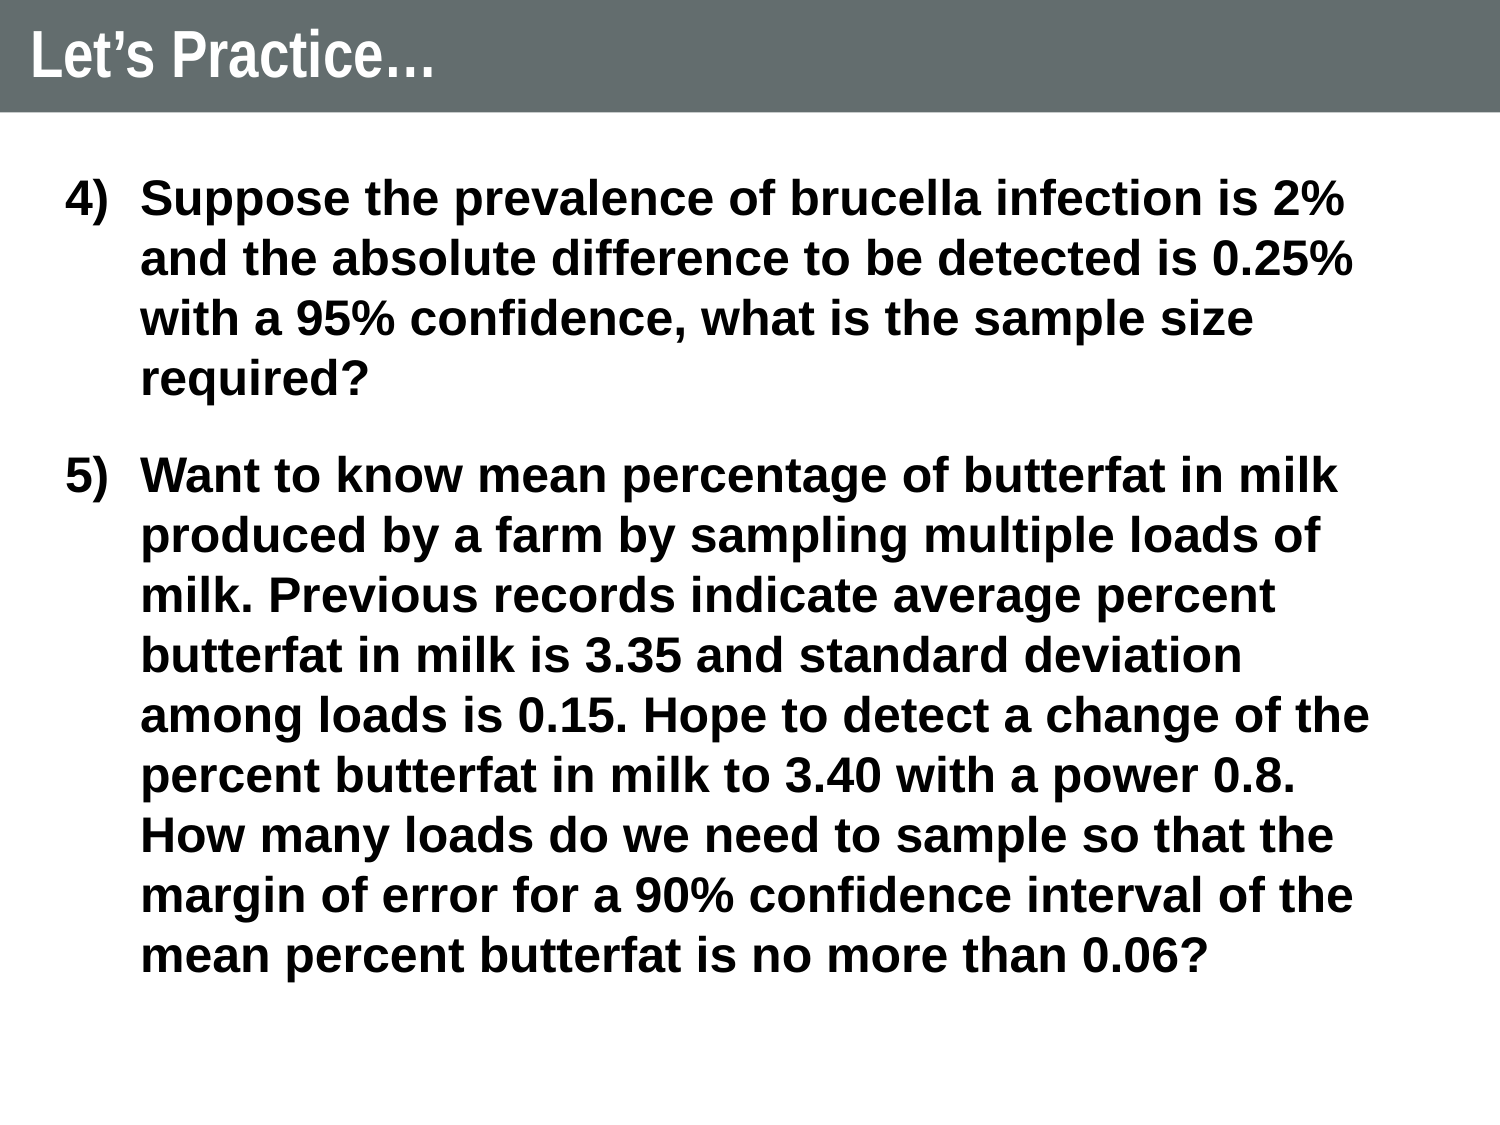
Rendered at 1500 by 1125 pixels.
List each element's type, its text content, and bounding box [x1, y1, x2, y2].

list Suppose the prevalence of brucella infection is 2% and the absolute difference to be detected is 0.25% with a 95% confidence, what is the sample size required? Want to know mean percentage of butterfat in milk produced by a farm by sampling multiple loads of milk. Previous records indicate average percent butterfat in milk is 3.35 and standard deviation among loads is 0.15. Hope to detect a change of the percent butterfat in milk to 3.40 with a power 0.8. How many loads do we need to sample so that the margin of error for a 90% confidence interval of the mean percent butterfat is no more than 0.06? [49, 157, 1401, 976]
title Let’s Practice… [0, 0, 1500, 117]
